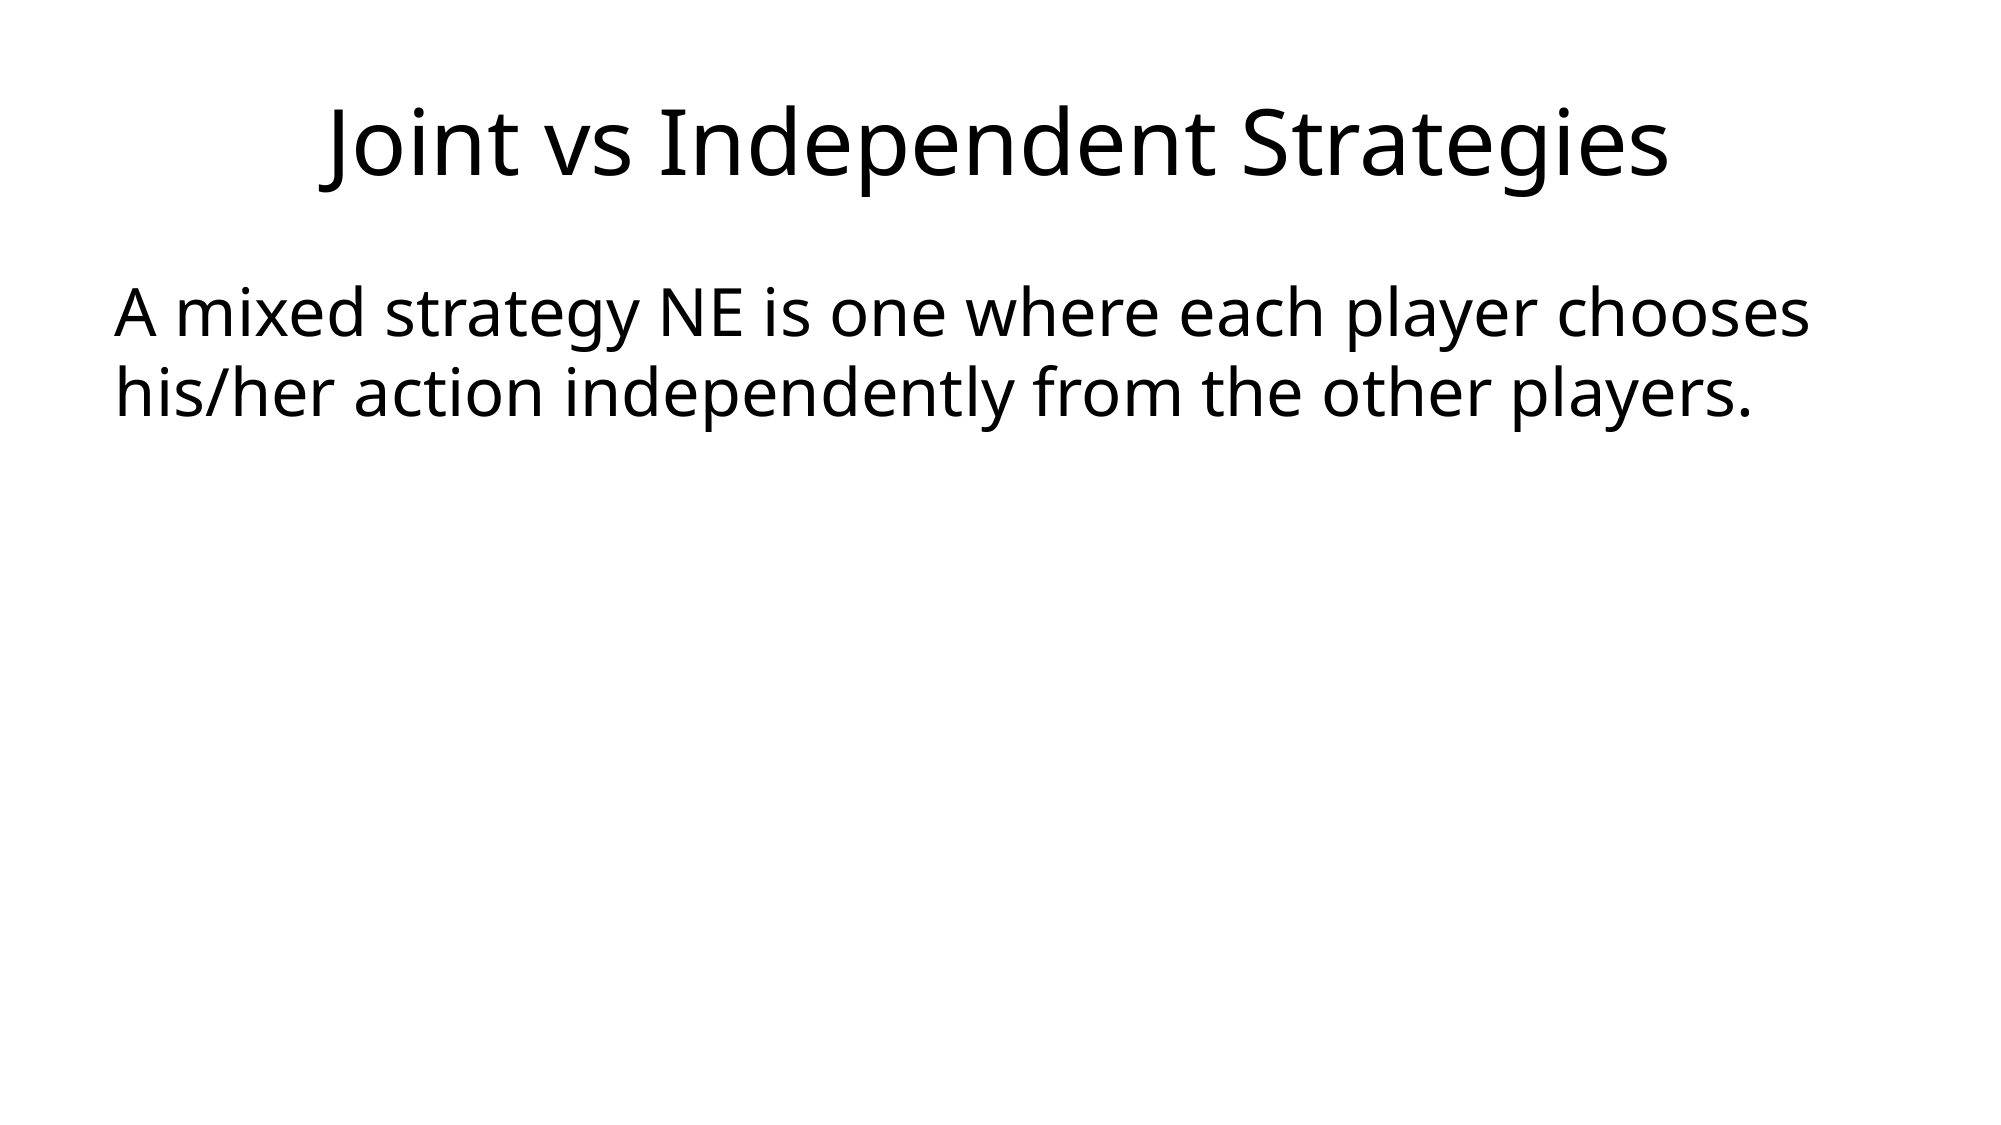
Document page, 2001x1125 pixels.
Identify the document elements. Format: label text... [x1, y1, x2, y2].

list A mixed strategy NE is one where each player chooses his/her action independently from the other players. [99, 262, 1983, 1125]
title Joint vs Independent Strategies [99, 45, 1900, 233]
